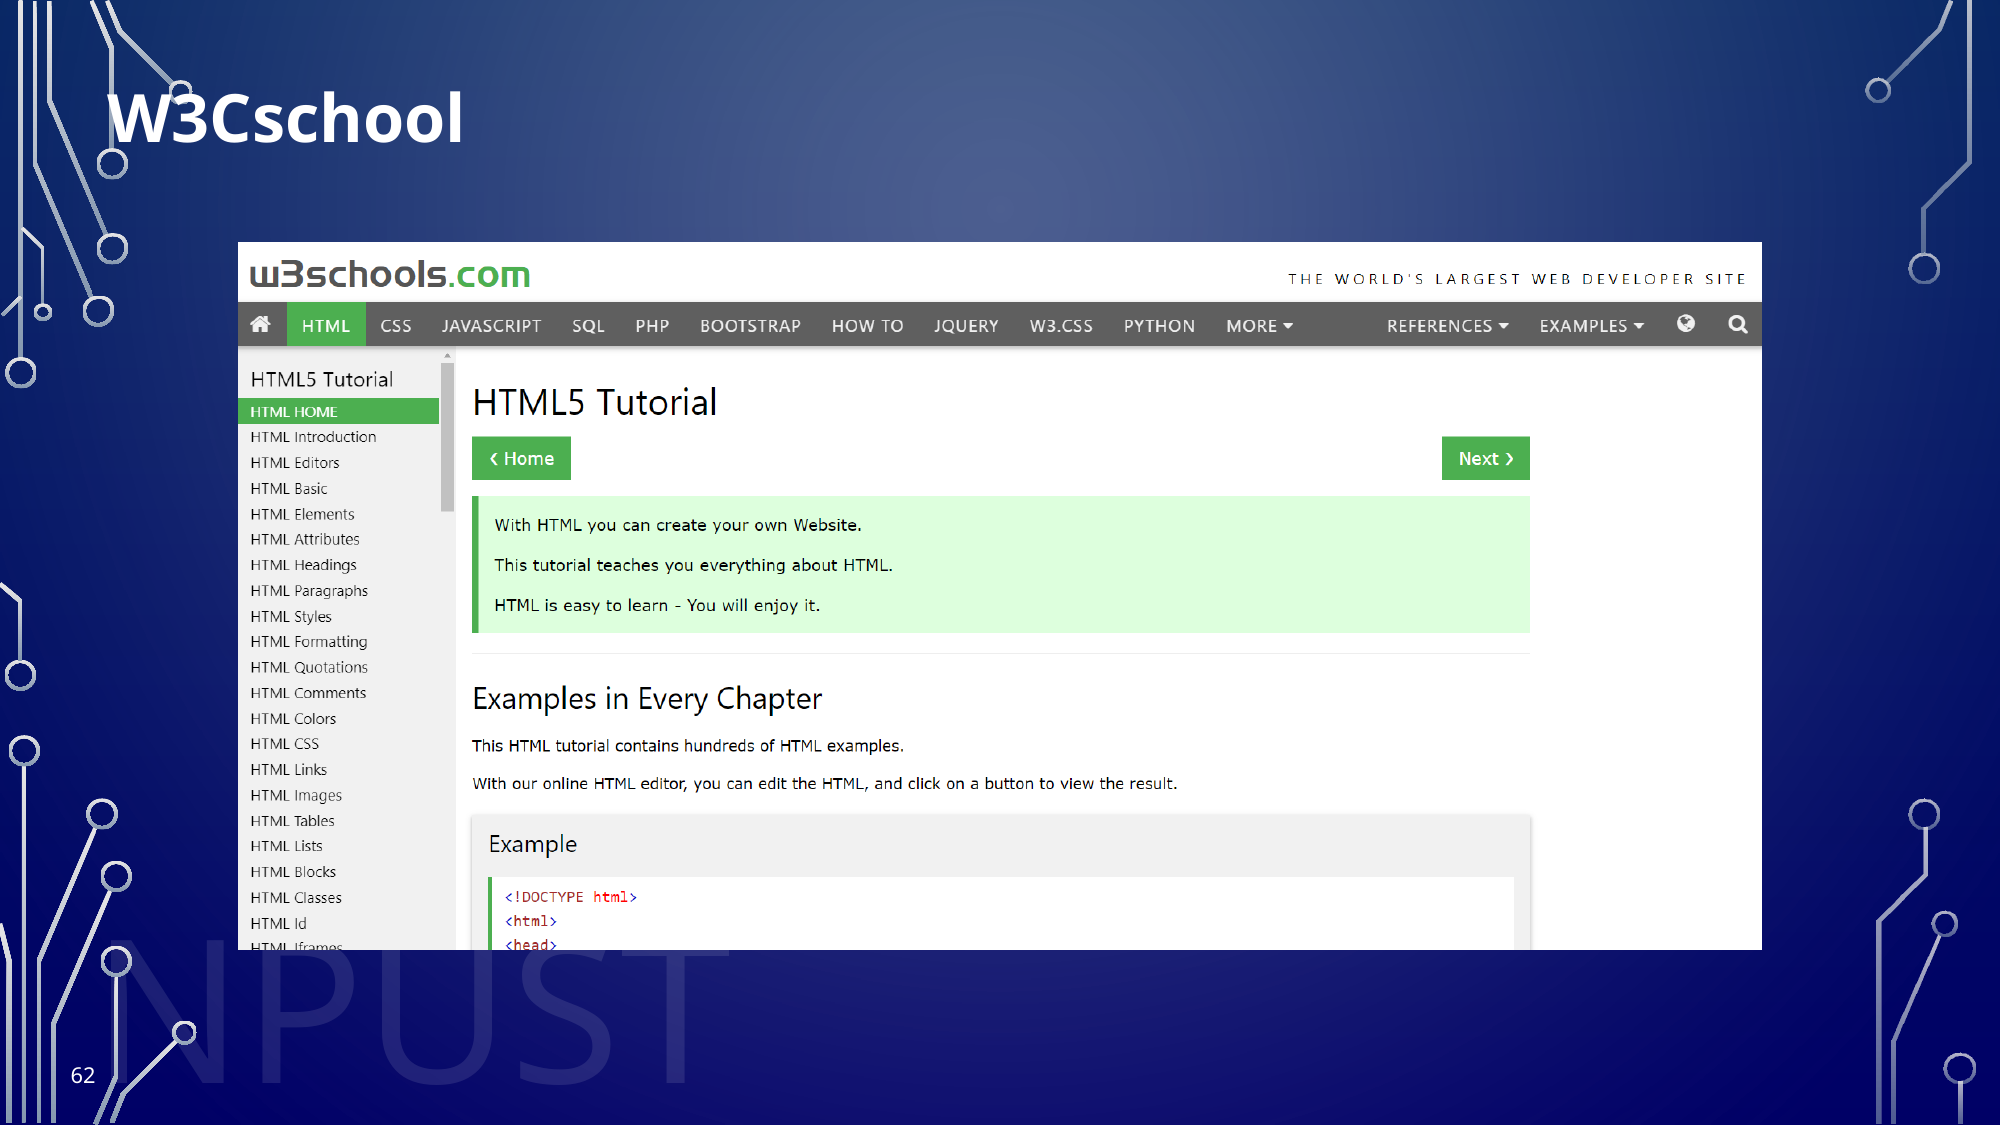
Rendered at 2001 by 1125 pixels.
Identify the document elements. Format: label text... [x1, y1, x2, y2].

title W3Cschool [92, 28, 1908, 215]
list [238, 241, 1762, 951]
slide_number 62 [0, 1046, 111, 1107]
